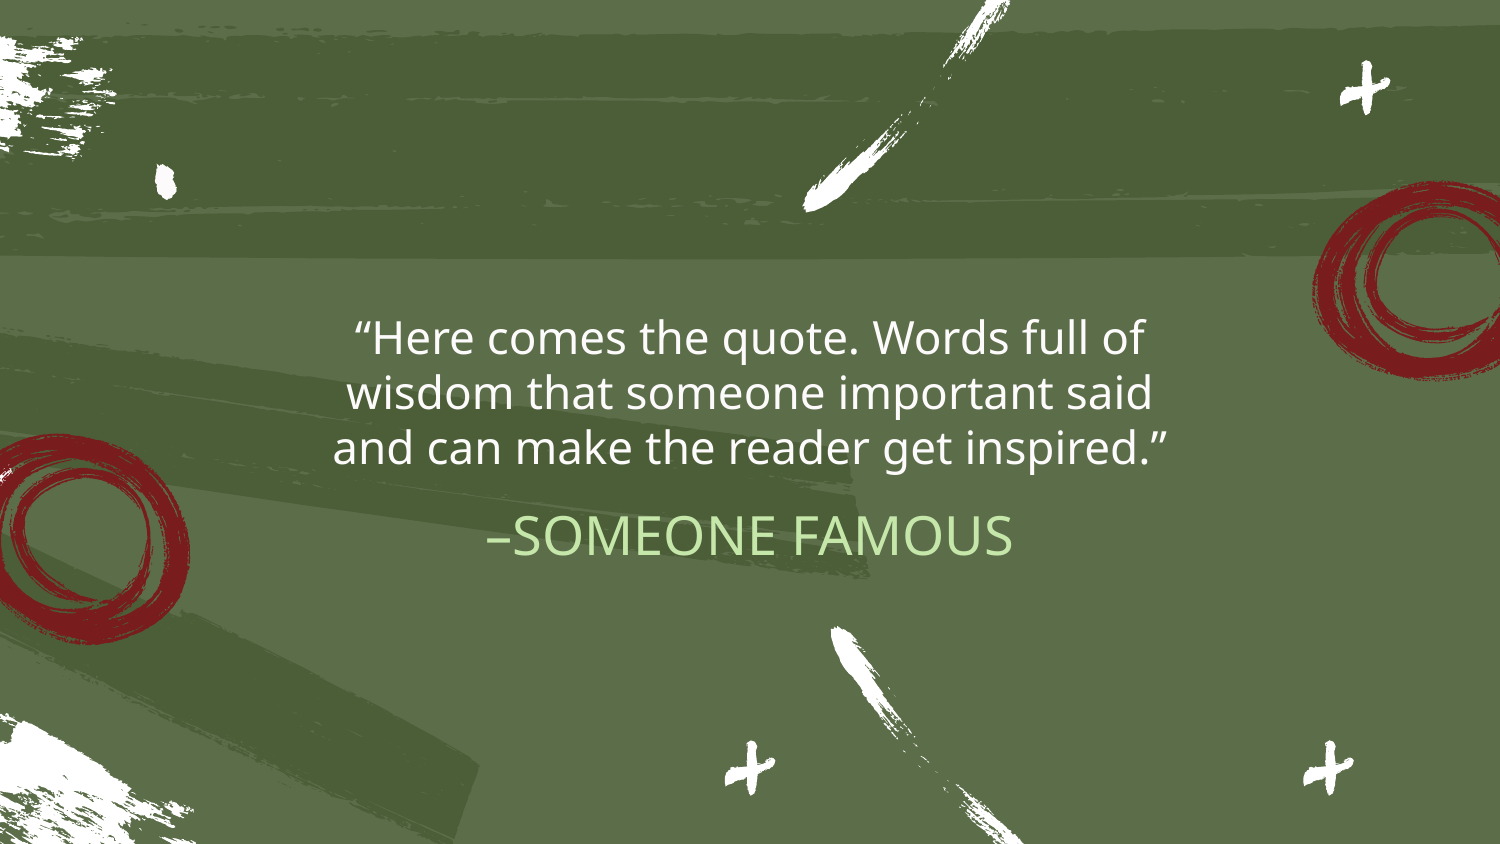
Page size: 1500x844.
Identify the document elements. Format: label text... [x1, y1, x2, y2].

title “Here comes the quote. Words full of wisdom that someone important said and can make the reader get inspired.” [289, 279, 1211, 503]
title –SOMEONE FAMOUS [289, 503, 1211, 565]
